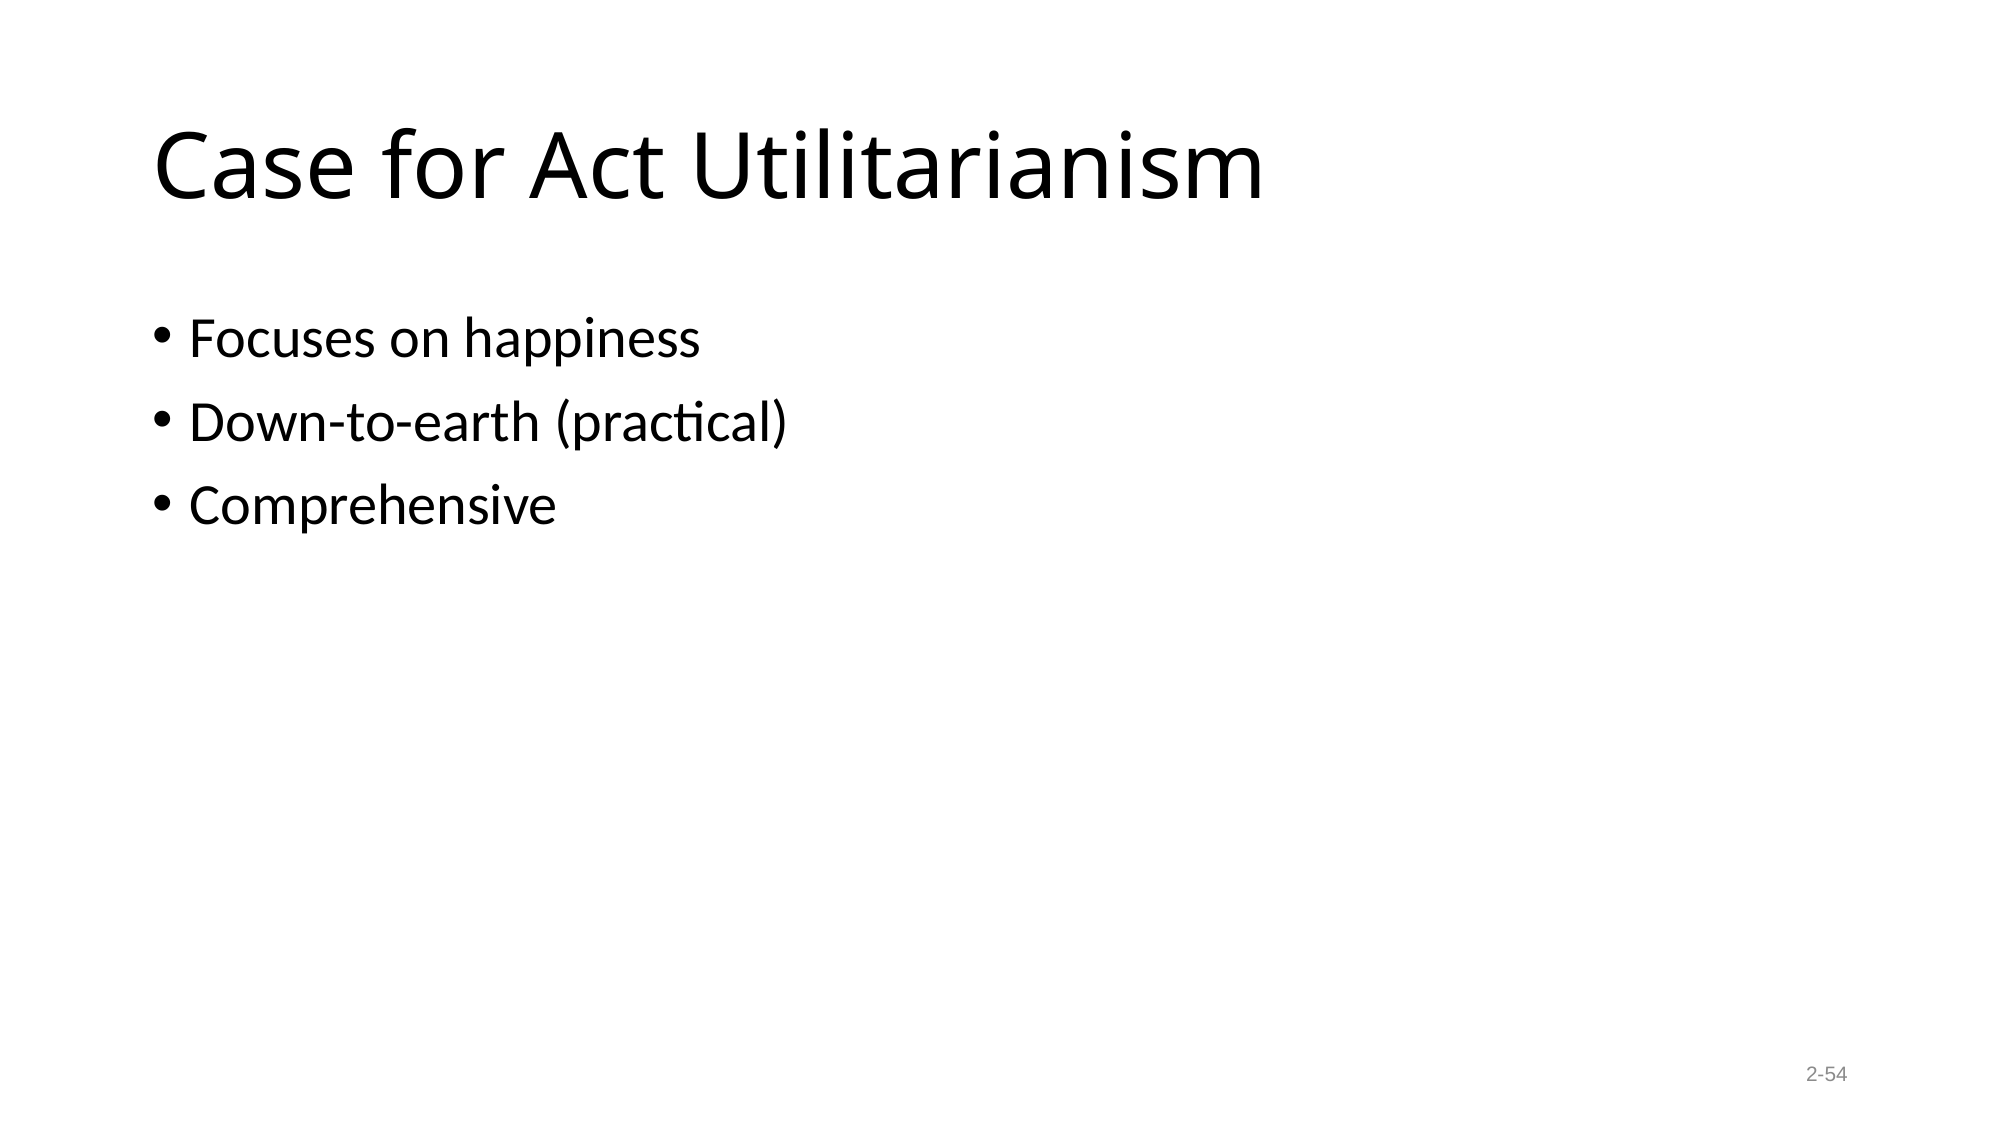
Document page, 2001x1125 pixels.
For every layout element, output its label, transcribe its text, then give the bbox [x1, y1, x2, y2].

slide_number 2-54 [1412, 1042, 1863, 1103]
list Focuses on happiness Down-to-earth (practical) Comprehensive [137, 299, 1863, 1014]
title Case for Act Utilitarianism [137, 59, 1863, 278]
